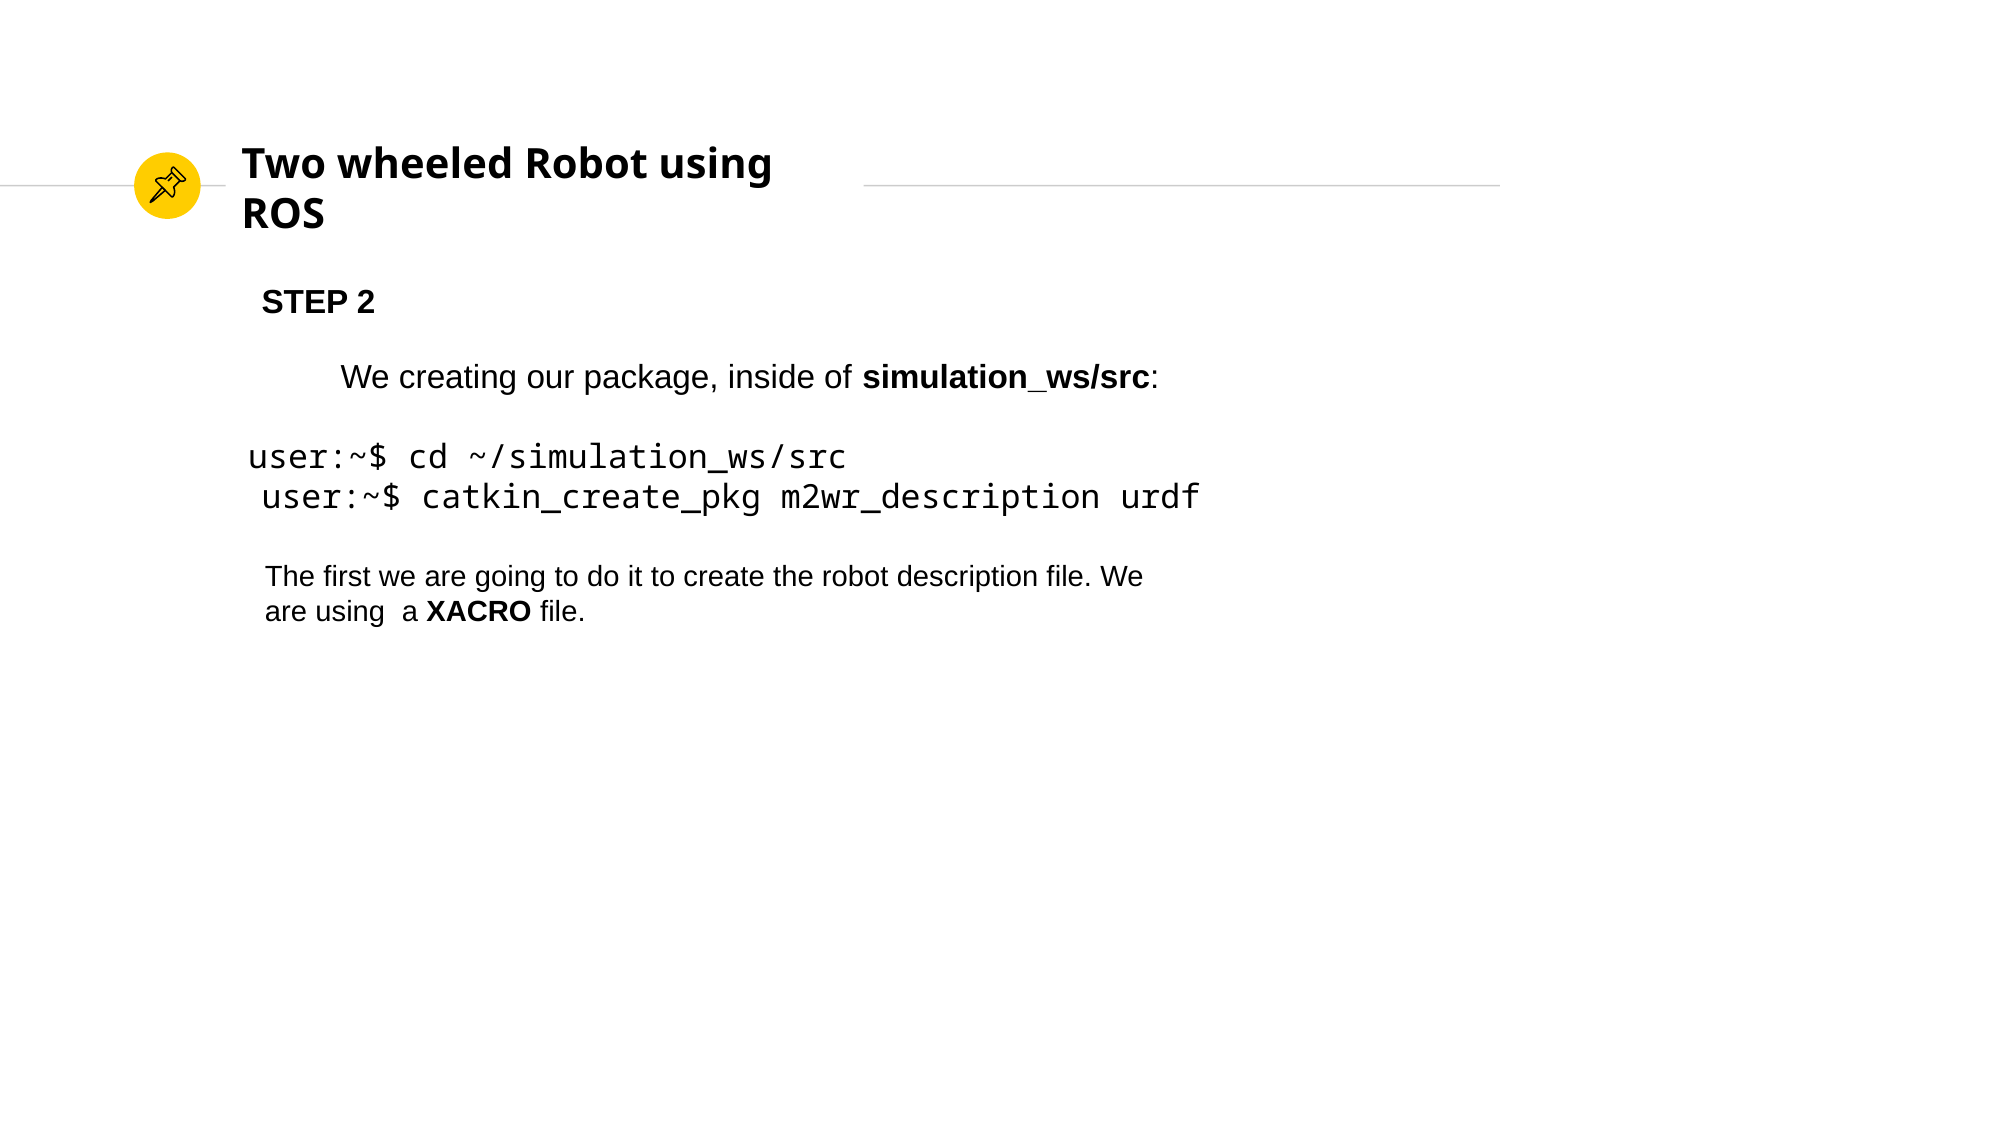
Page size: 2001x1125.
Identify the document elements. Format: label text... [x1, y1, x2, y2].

text_box [155, 172, 181, 197]
text_box [150, 188, 165, 203]
text_box Two wheeled Robot using ROS [226, 151, 863, 223]
text_box [171, 167, 186, 182]
text_box The first we are going to do it to create the robot description file. We are using a XACRO file. [250, 550, 1182, 636]
text_box STEP 2 We creating our package, inside of simulation_ws/src: user:~$ cd ~/simulation_ws/src user:~$ catkin_create_pkg m2wr_description urdf [158, 265, 1276, 776]
